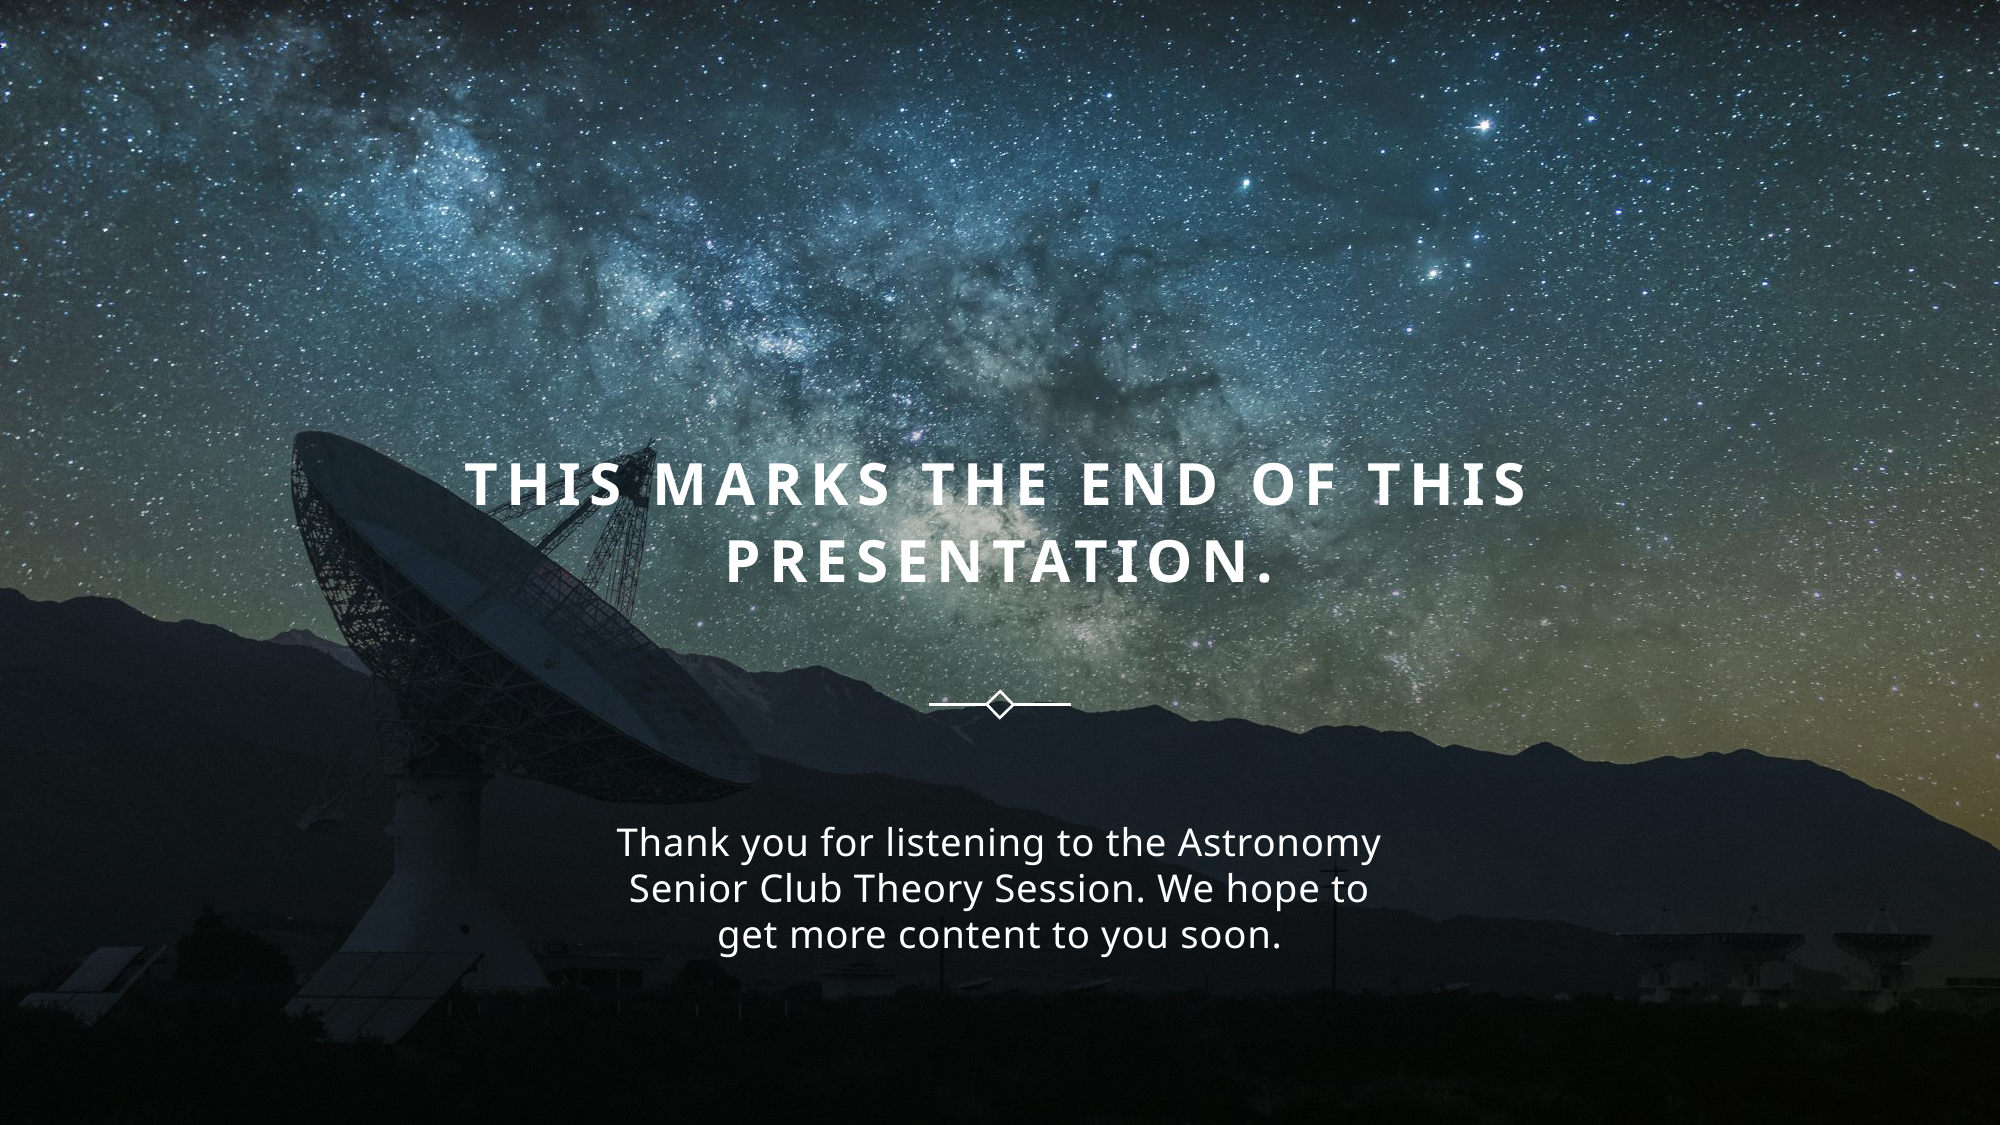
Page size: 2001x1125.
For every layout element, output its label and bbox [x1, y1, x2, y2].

picture [0, 0, 2000, 1125]
text_box [928, 695, 1072, 715]
